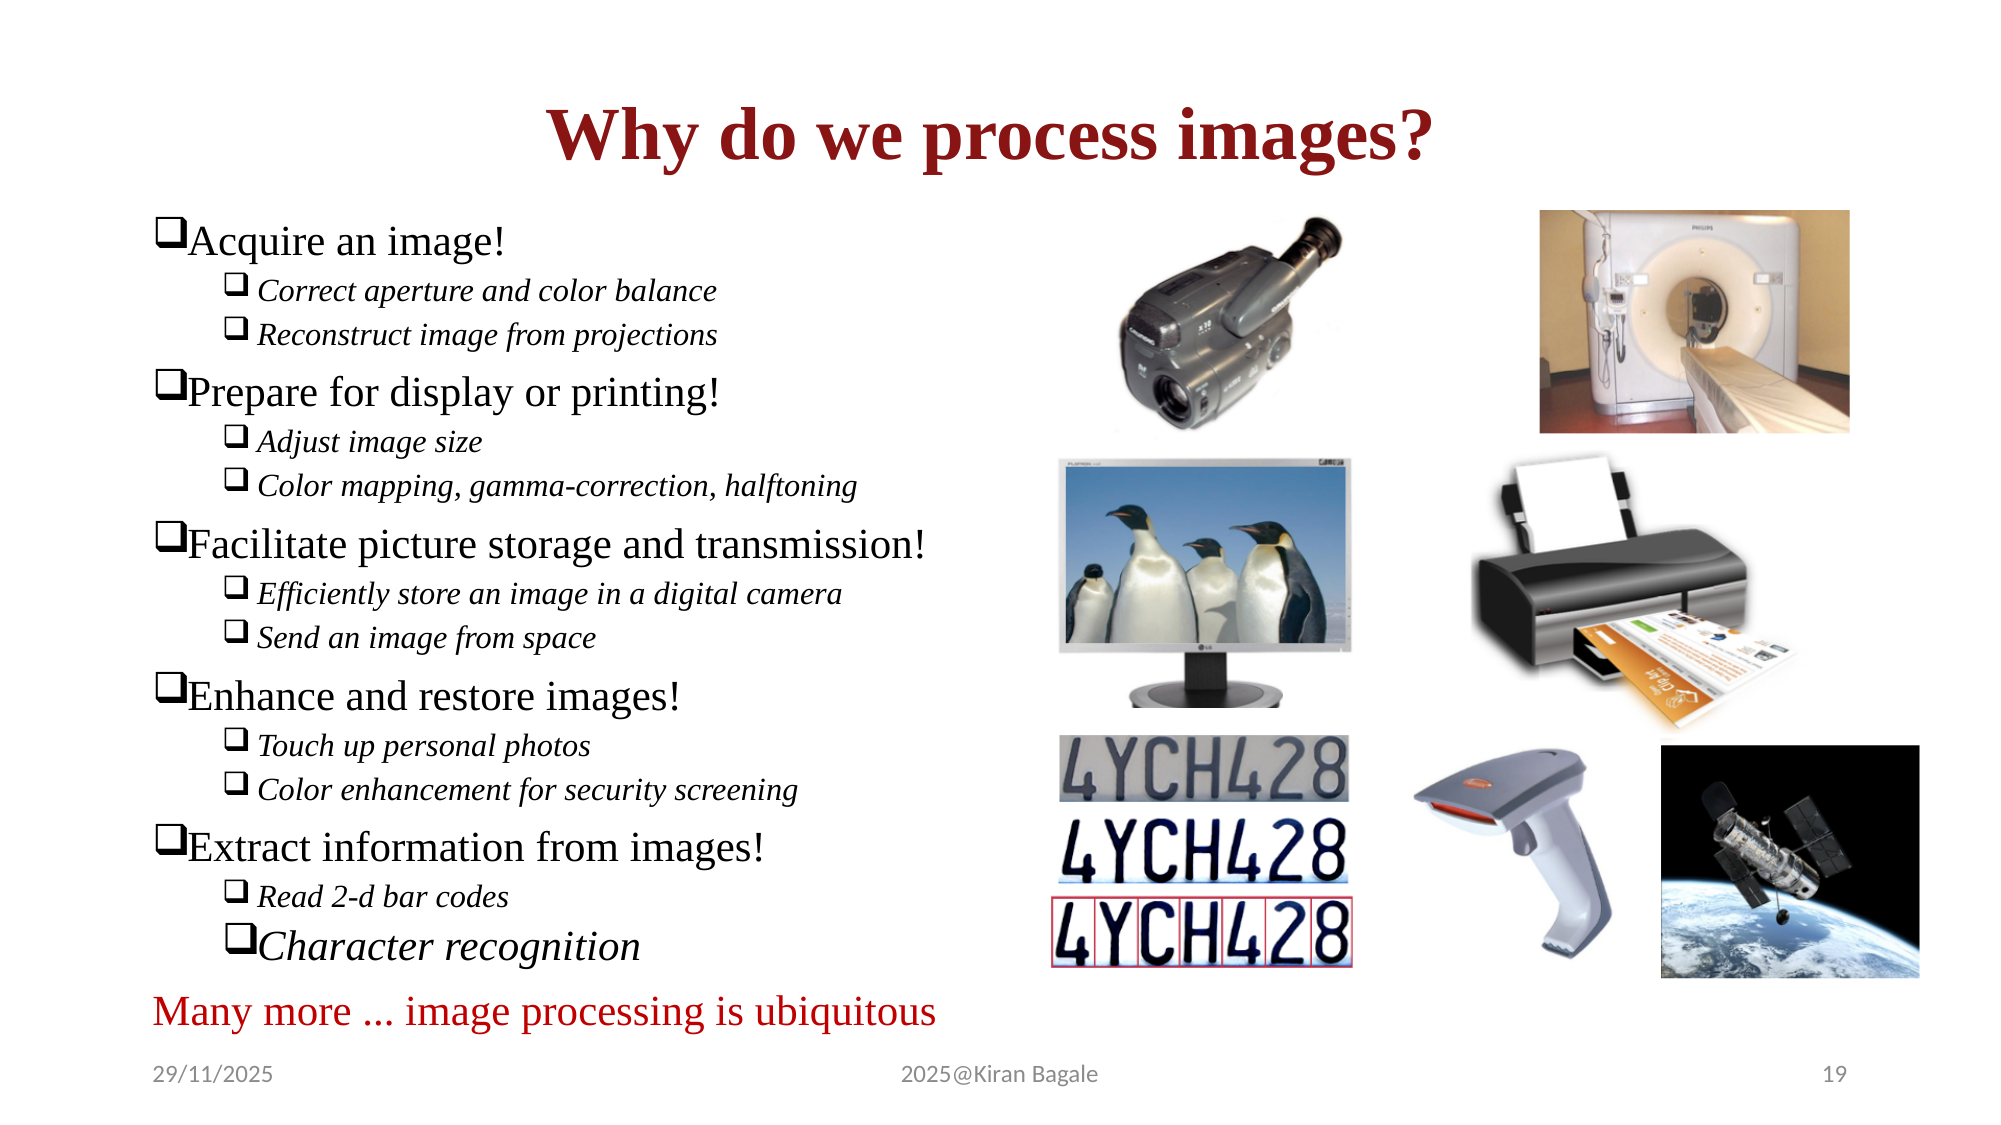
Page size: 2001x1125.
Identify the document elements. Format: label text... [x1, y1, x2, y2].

picture [1660, 738, 1930, 995]
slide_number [137, 1042, 588, 1103]
list Acquire an image! Correct aperture and color balance Reconstruct image from projections Prepare for display or printing! Adjust image size Color mapping, gamma-correction, halftoning Facilitate picture storage and transmission! Efficiently store an image in a digital camera Send an image from space Enhance and restore images! Touch up personal photos Color enhancement for security screening Extract information from images! Read 2-d bar codes Character recognition Many more ... image processing is ubiquitous [137, 210, 1863, 1043]
slide_number 19 [1412, 1042, 1863, 1103]
footer 2025@Kiran Bagale [662, 1042, 1338, 1103]
picture [1047, 210, 1880, 1019]
title Why do we process images? [137, 59, 1863, 210]
